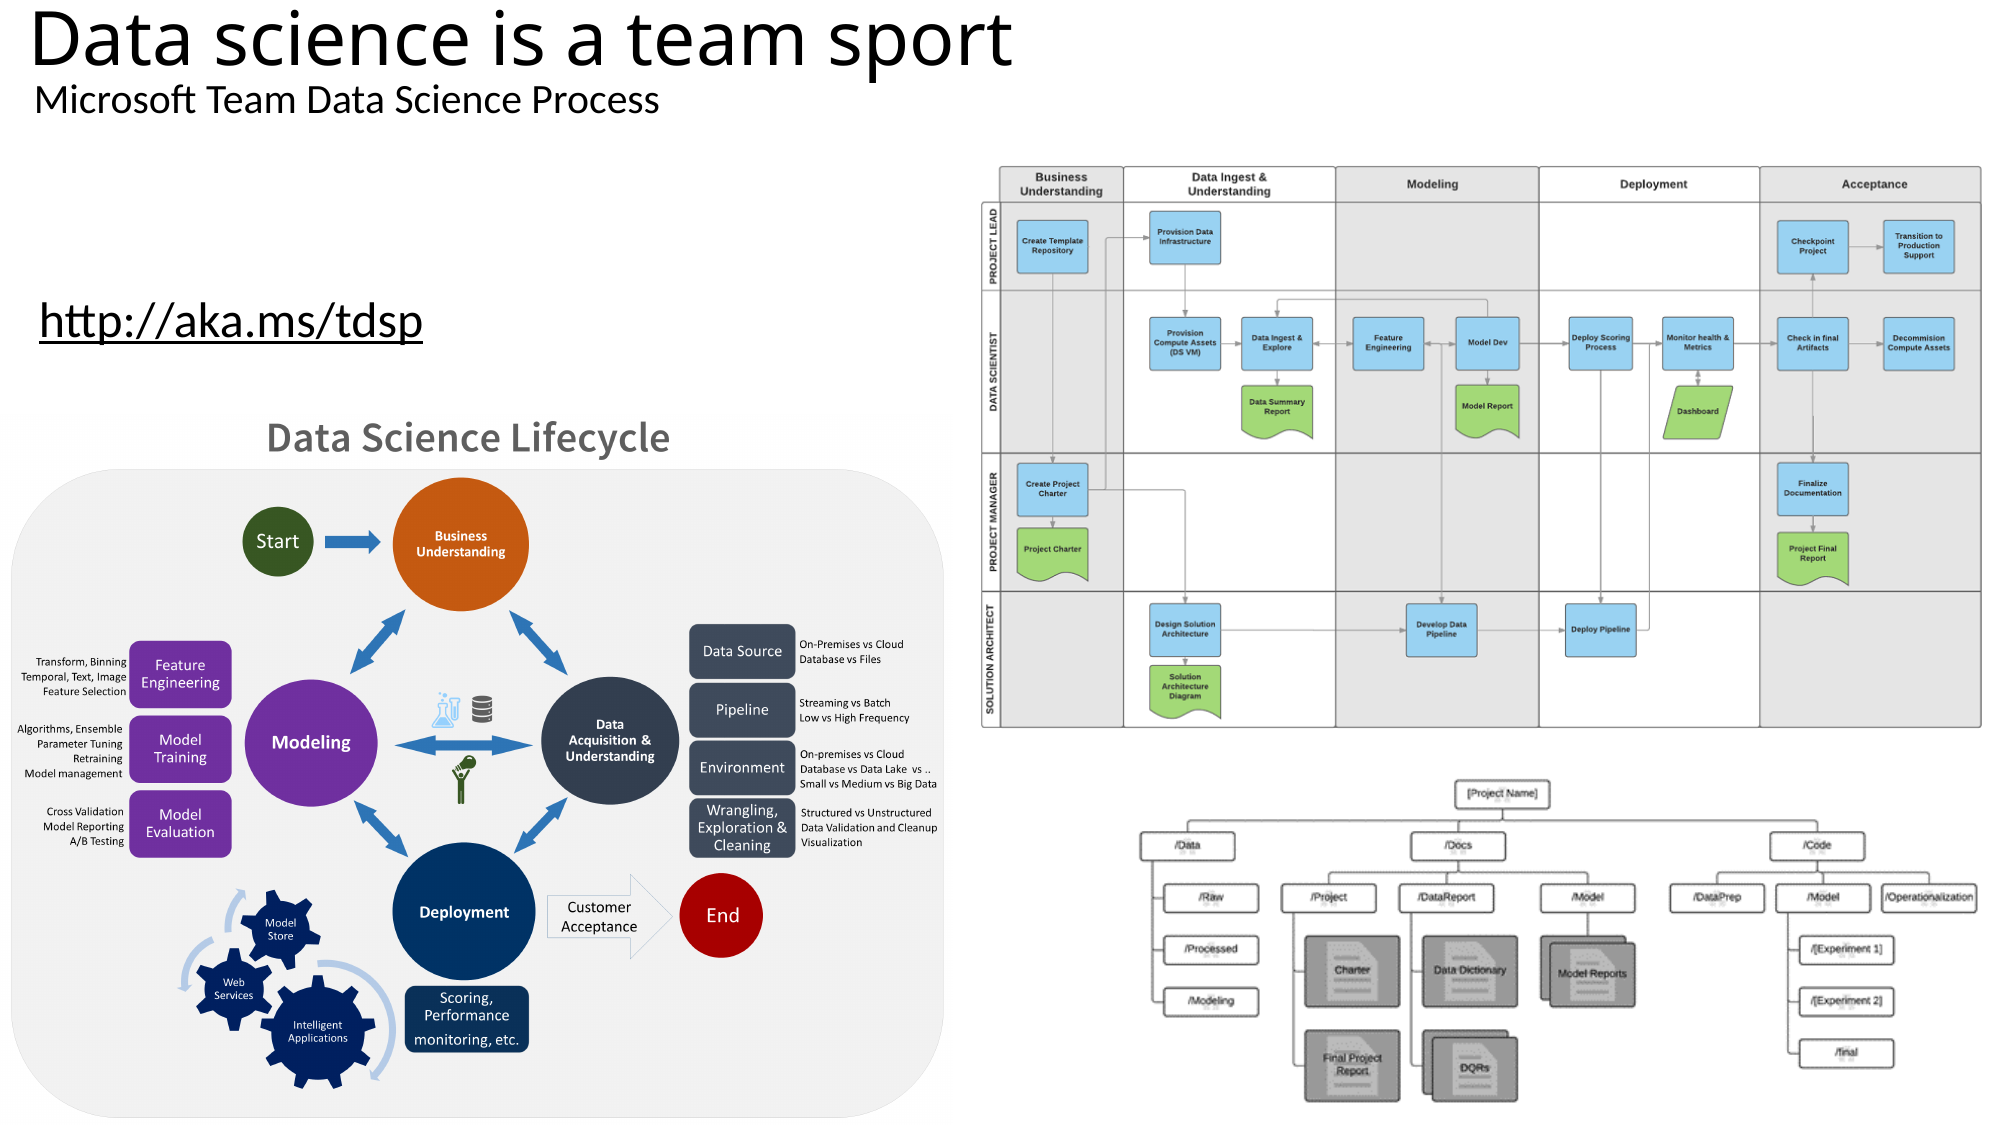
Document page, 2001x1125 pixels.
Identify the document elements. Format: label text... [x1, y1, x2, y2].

text_box http://aka.ms/tdsp [8, 270, 465, 372]
picture [0, 414, 953, 1125]
picture [1117, 757, 2000, 1125]
text_box Microsoft Team Data Science Process [3, 55, 691, 146]
title Data science is a team sport [13, 0, 1739, 98]
picture [964, 149, 2000, 746]
